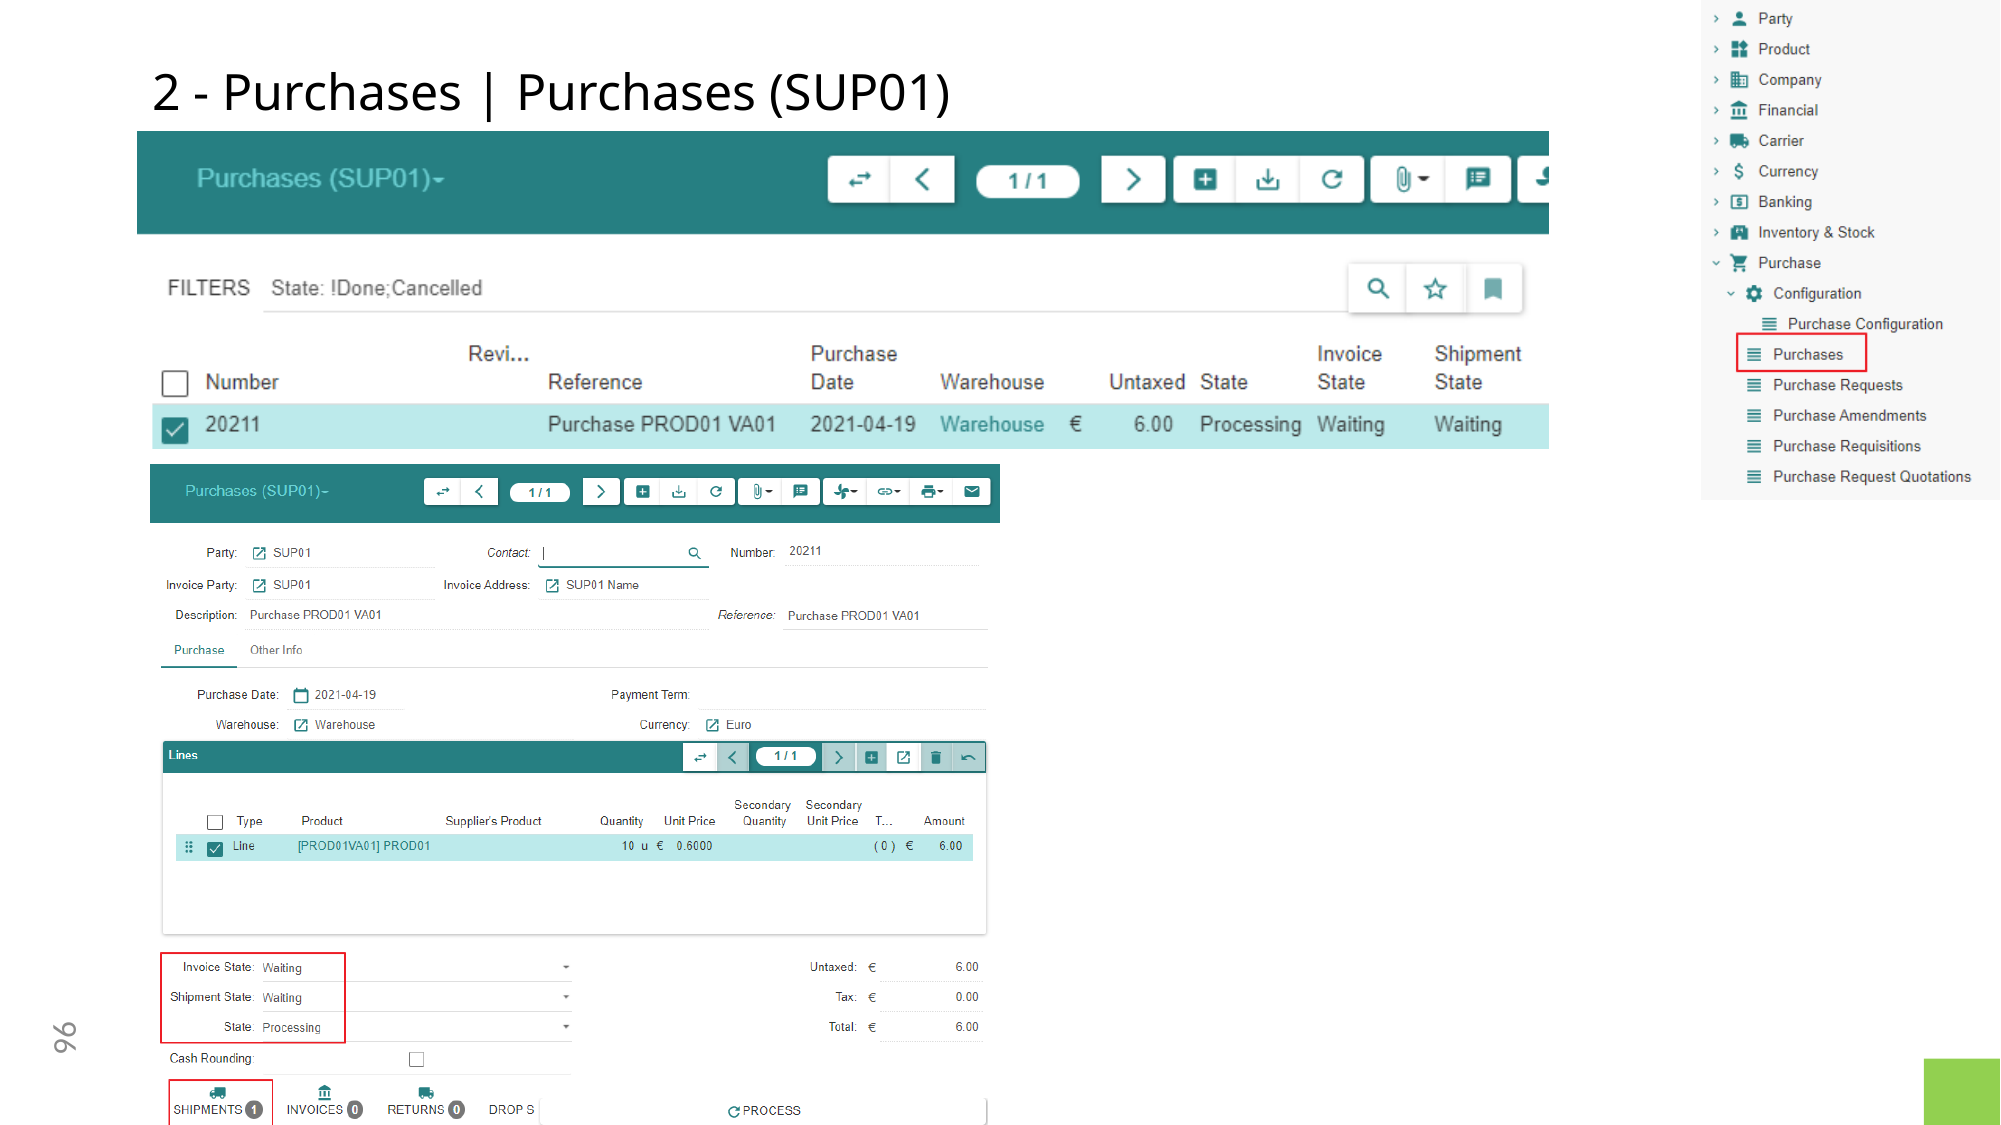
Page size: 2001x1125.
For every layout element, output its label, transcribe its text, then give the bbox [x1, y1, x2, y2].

title 2 - Purchases | Purchases (SUP01) [137, 59, 1701, 136]
picture [150, 464, 1000, 1125]
slide_number 96 [32, 969, 93, 1108]
picture [137, 131, 1549, 449]
text_box [1923, 1058, 2000, 1125]
picture [1701, 0, 2000, 500]
